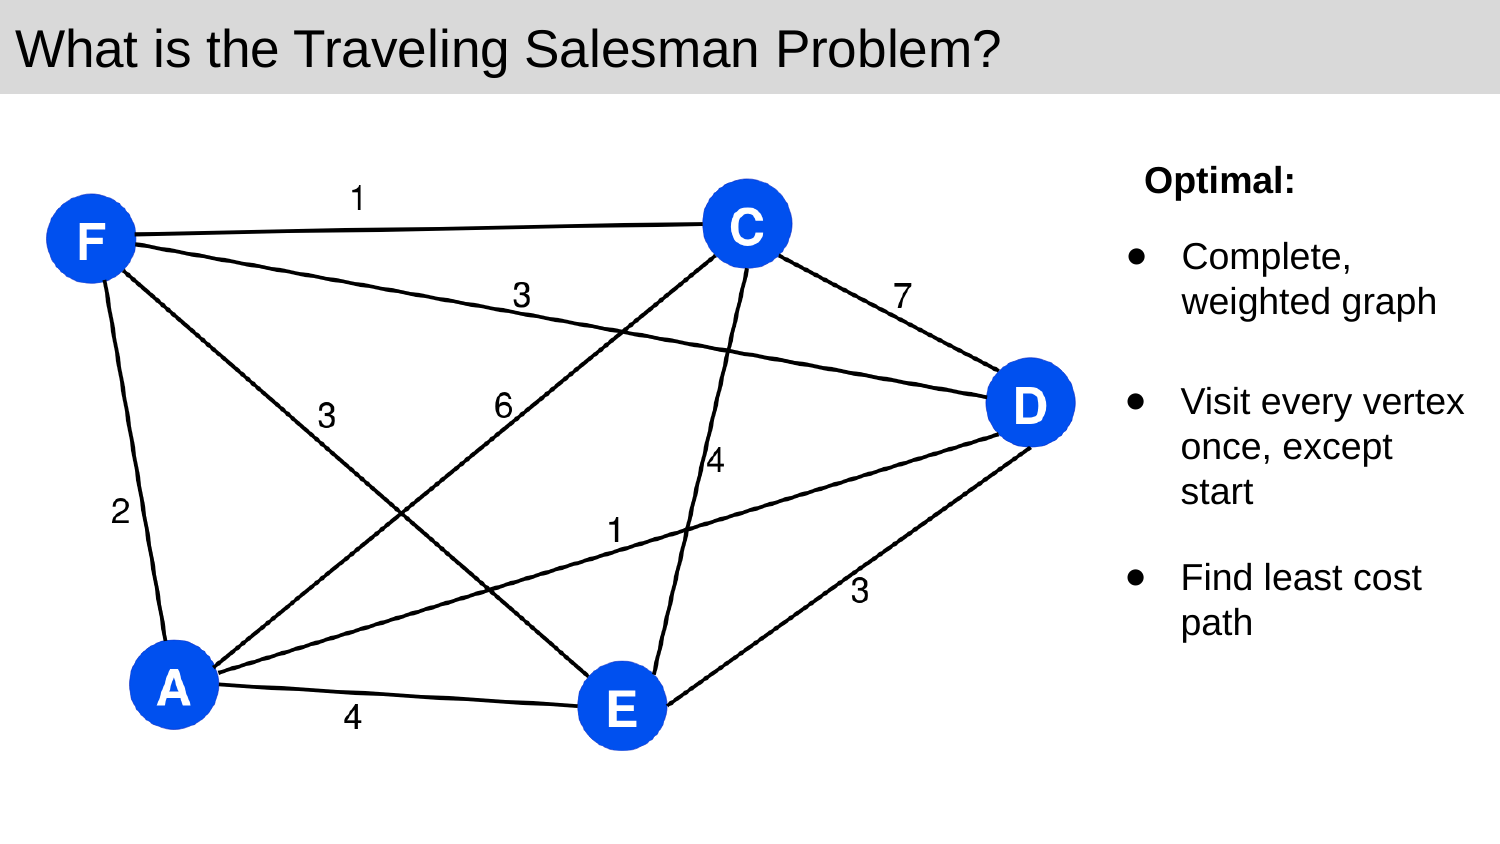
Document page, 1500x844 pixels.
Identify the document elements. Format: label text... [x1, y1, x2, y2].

text_box Complete, weighted graph [1091, 216, 1456, 337]
picture [25, 147, 1087, 776]
text_box Visit every vertex once, except start [1091, 362, 1485, 528]
text_box Optimal: [1129, 141, 1461, 217]
title What is the Traveling Salesman Problem? [0, 0, 1500, 94]
text_box Find least cost path [1091, 538, 1485, 658]
